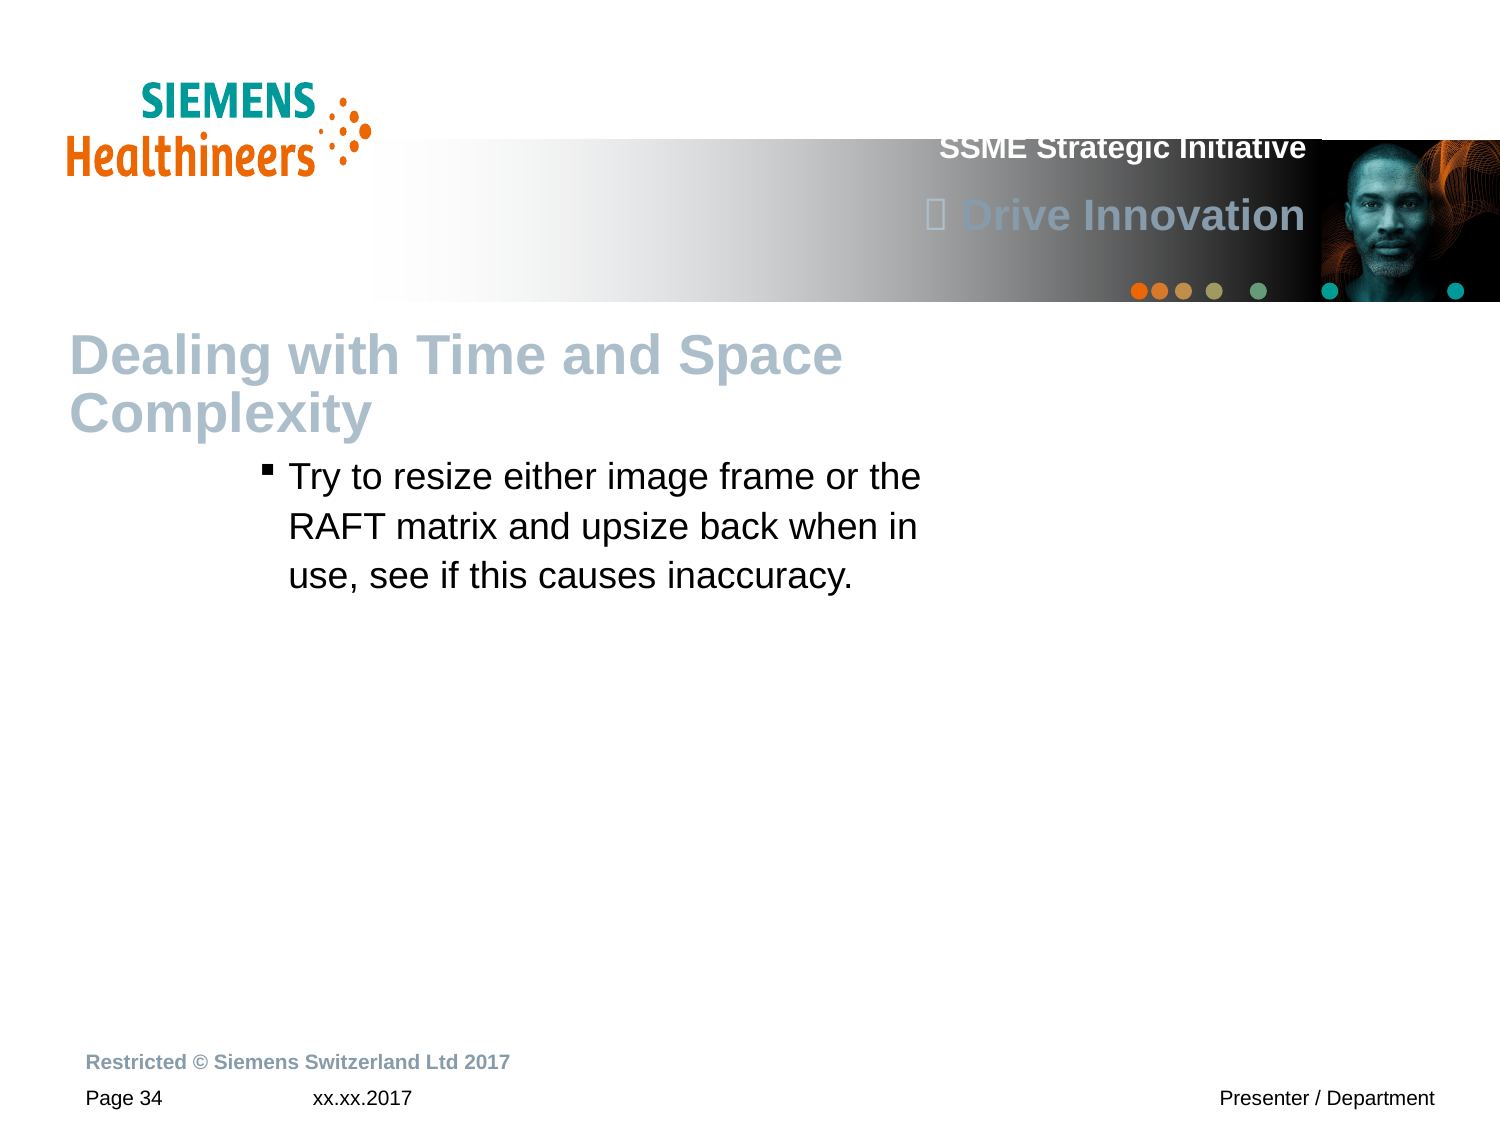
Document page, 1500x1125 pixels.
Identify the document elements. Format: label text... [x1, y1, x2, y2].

text_box Try to resize either image frame or the RAFT matrix and upsize back when in use, see if this causes inaccuracy. [244, 440, 988, 944]
text_box SSME Strategic Initiative  Drive Innovation [368, 138, 1322, 304]
subtitle Dealing with Time and Space Complexity [69, 309, 863, 444]
picture [1130, 139, 1500, 302]
